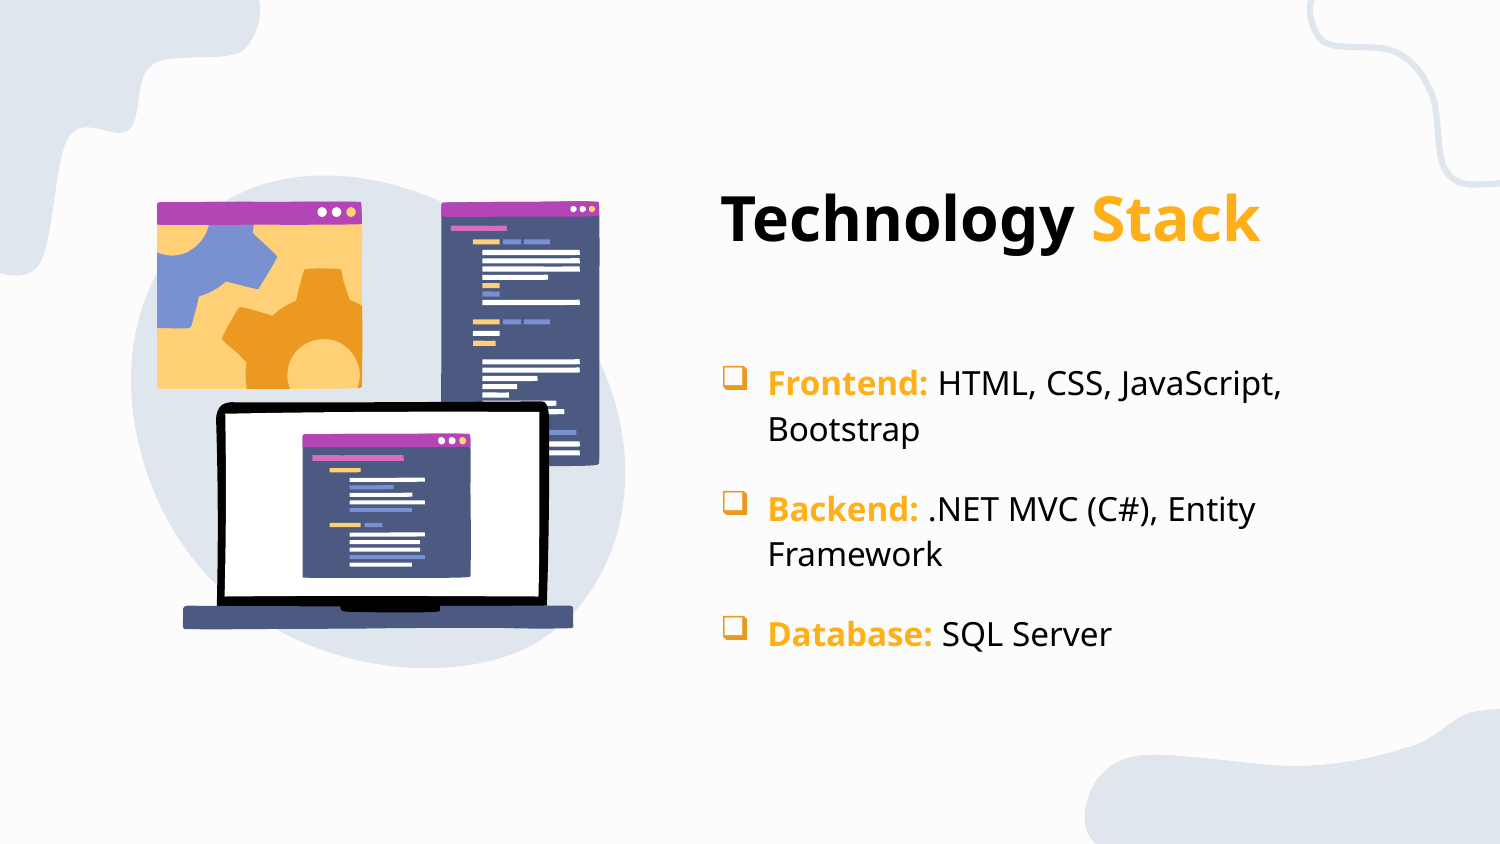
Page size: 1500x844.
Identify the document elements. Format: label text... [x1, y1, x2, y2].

subtitle Frontend: HTML, CSS, JavaScript, Bootstrap Backend: .NET MVC (C#), Entity Framework Database: SQL Server [705, 341, 1424, 578]
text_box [127, 175, 681, 669]
title Technology Stack [705, 152, 1372, 283]
